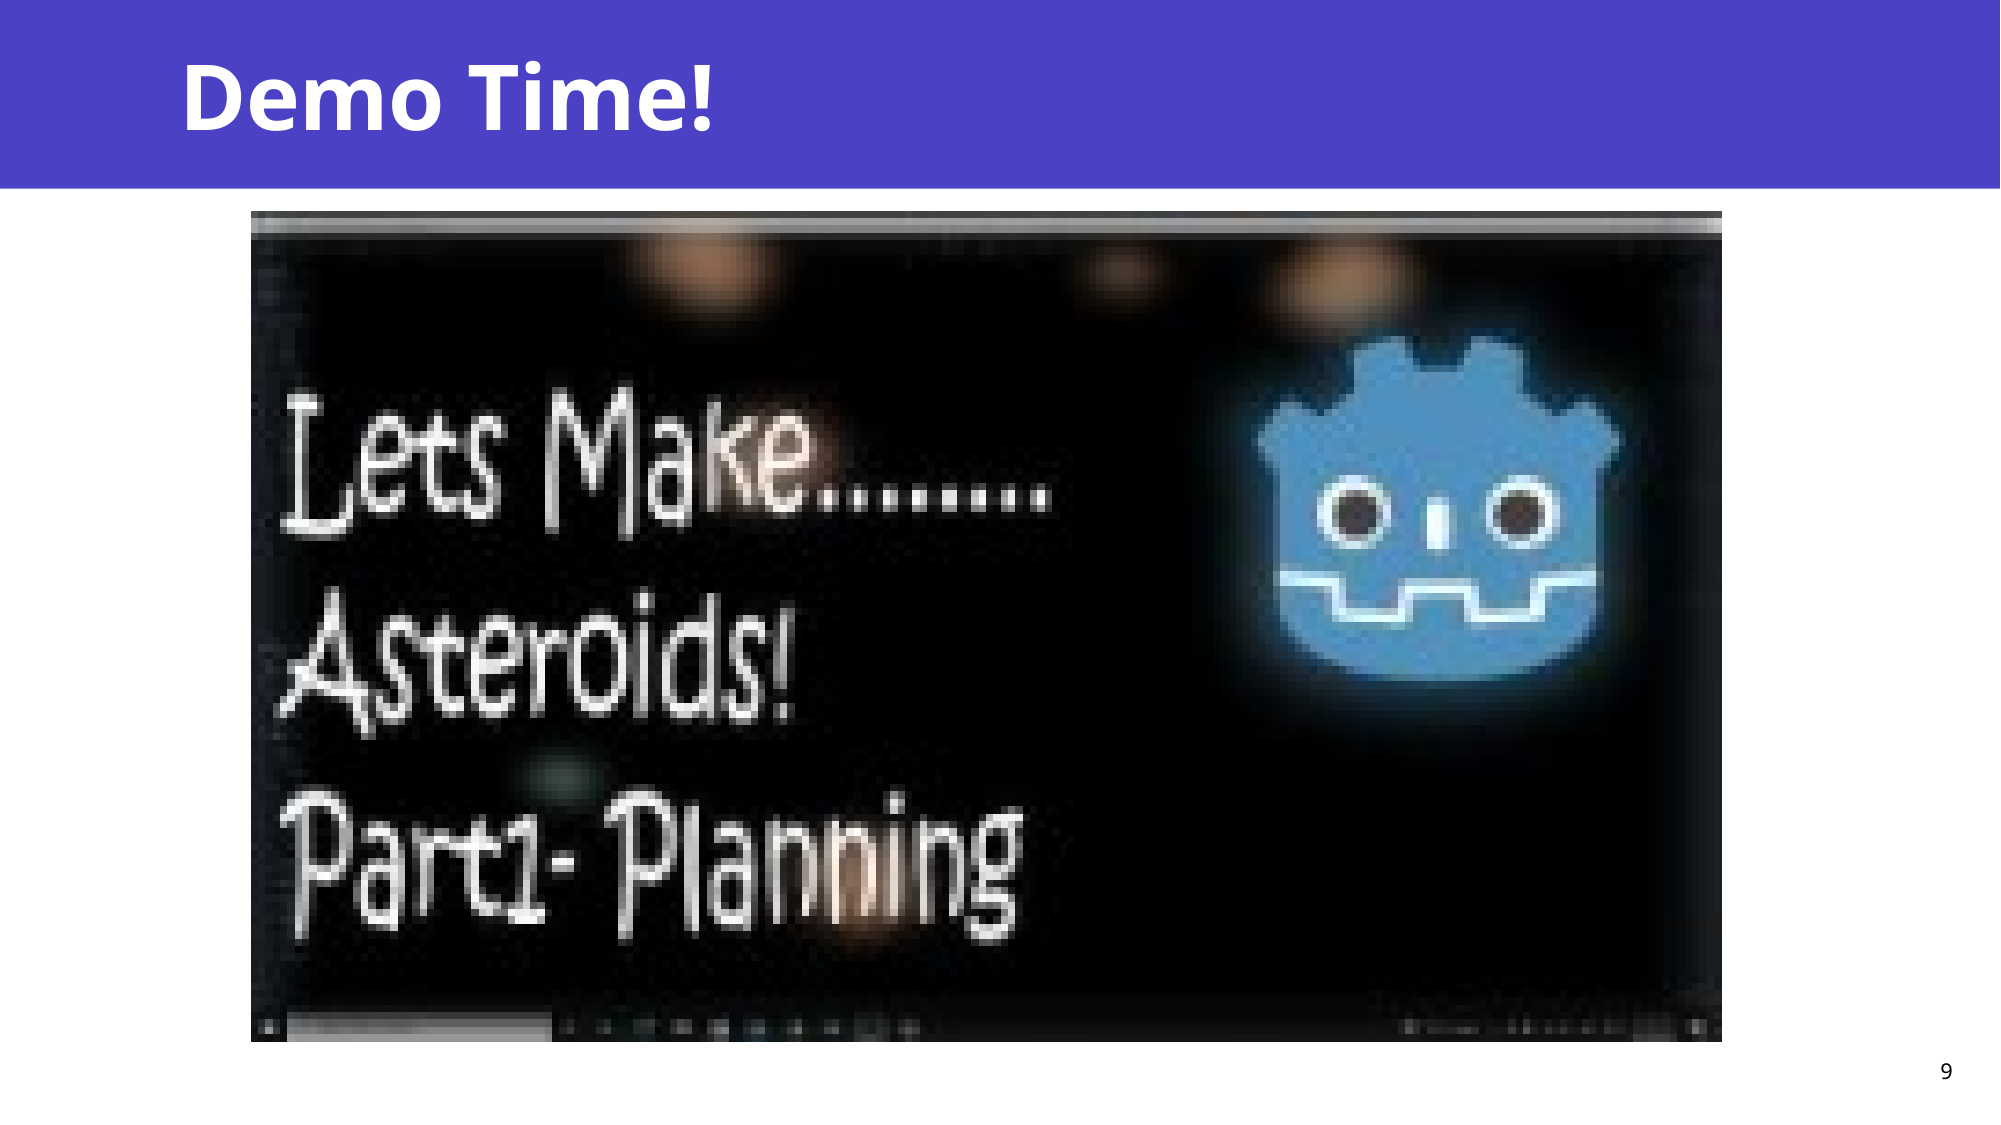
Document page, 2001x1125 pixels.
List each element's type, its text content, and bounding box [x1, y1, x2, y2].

title Demo Time! [164, 31, 1809, 157]
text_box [250, 210, 1722, 1043]
slide_number 9 [1864, 1042, 1968, 1103]
